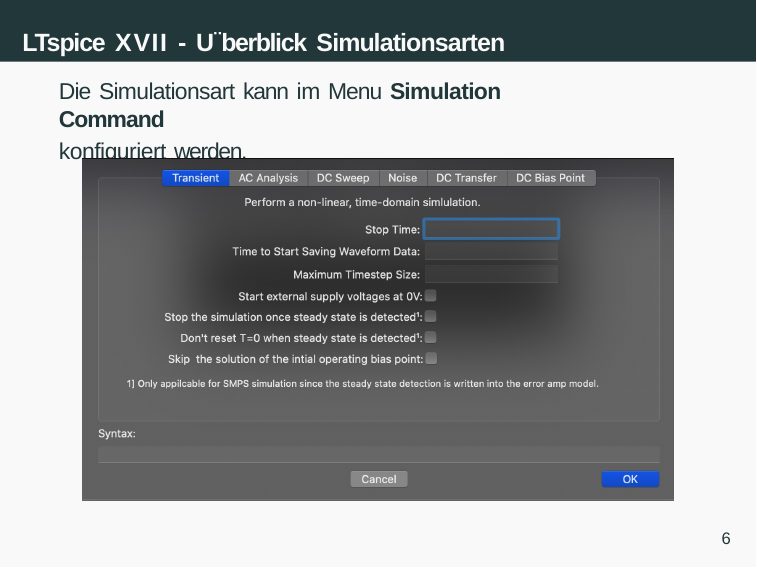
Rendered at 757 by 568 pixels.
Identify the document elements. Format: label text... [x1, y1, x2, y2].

text_box Die Simulationsart kann im Menu Simulation Command konfiguriert werden. [56, 69, 613, 165]
text_box LTspice XVII - U¨berblick Simulationsarten [15, 12, 512, 60]
slide_number 6 [715, 530, 748, 568]
picture [82, 158, 674, 501]
